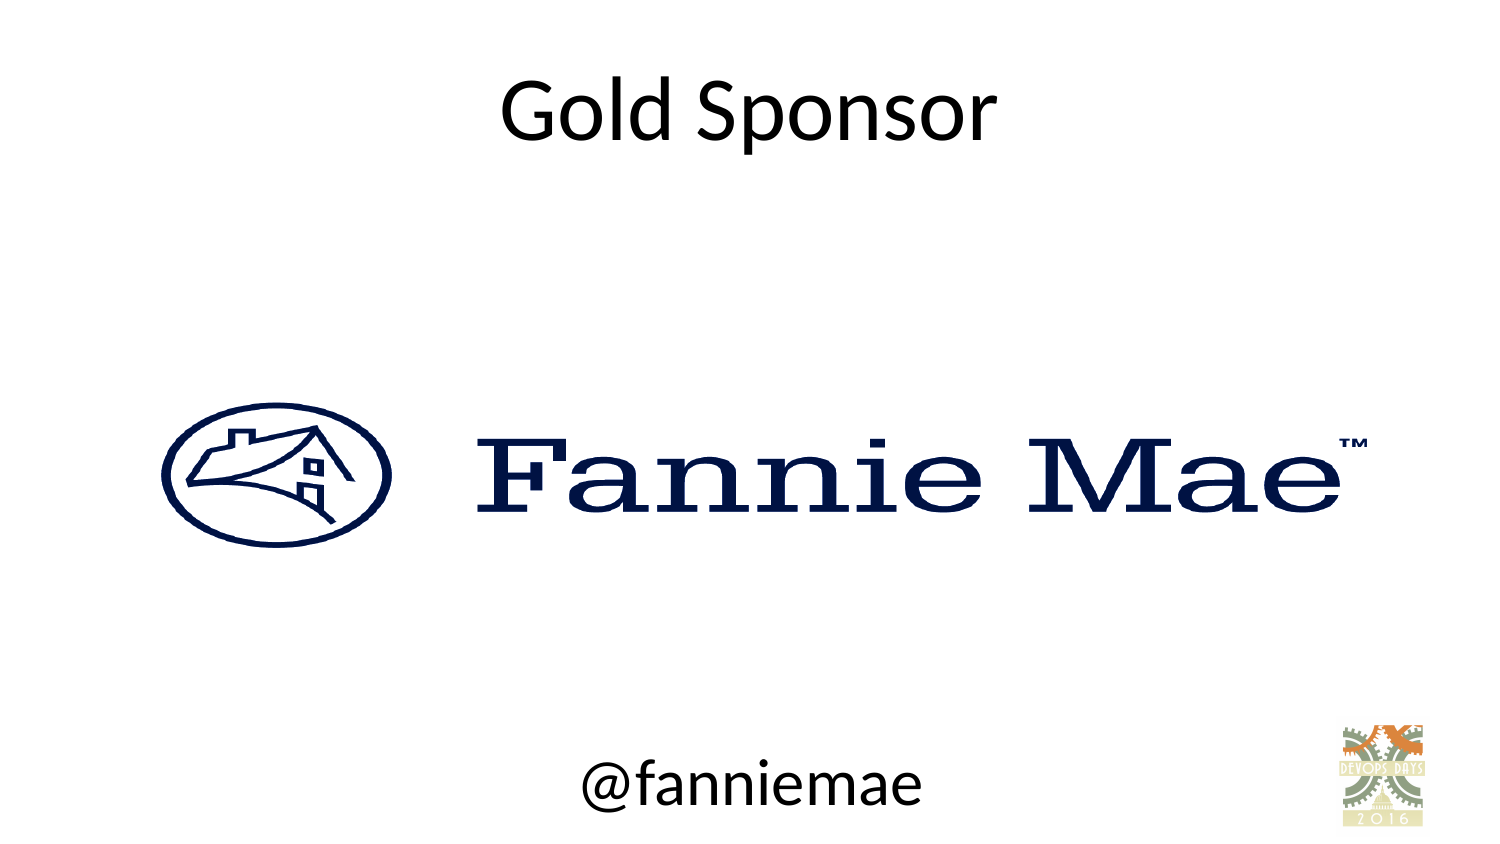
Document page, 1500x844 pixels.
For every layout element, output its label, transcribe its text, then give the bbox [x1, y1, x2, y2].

title Gold Sponsor [75, 33, 1425, 175]
picture [1336, 716, 1430, 837]
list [74, 196, 1426, 754]
text_box @fanniemae [494, 763, 1006, 827]
